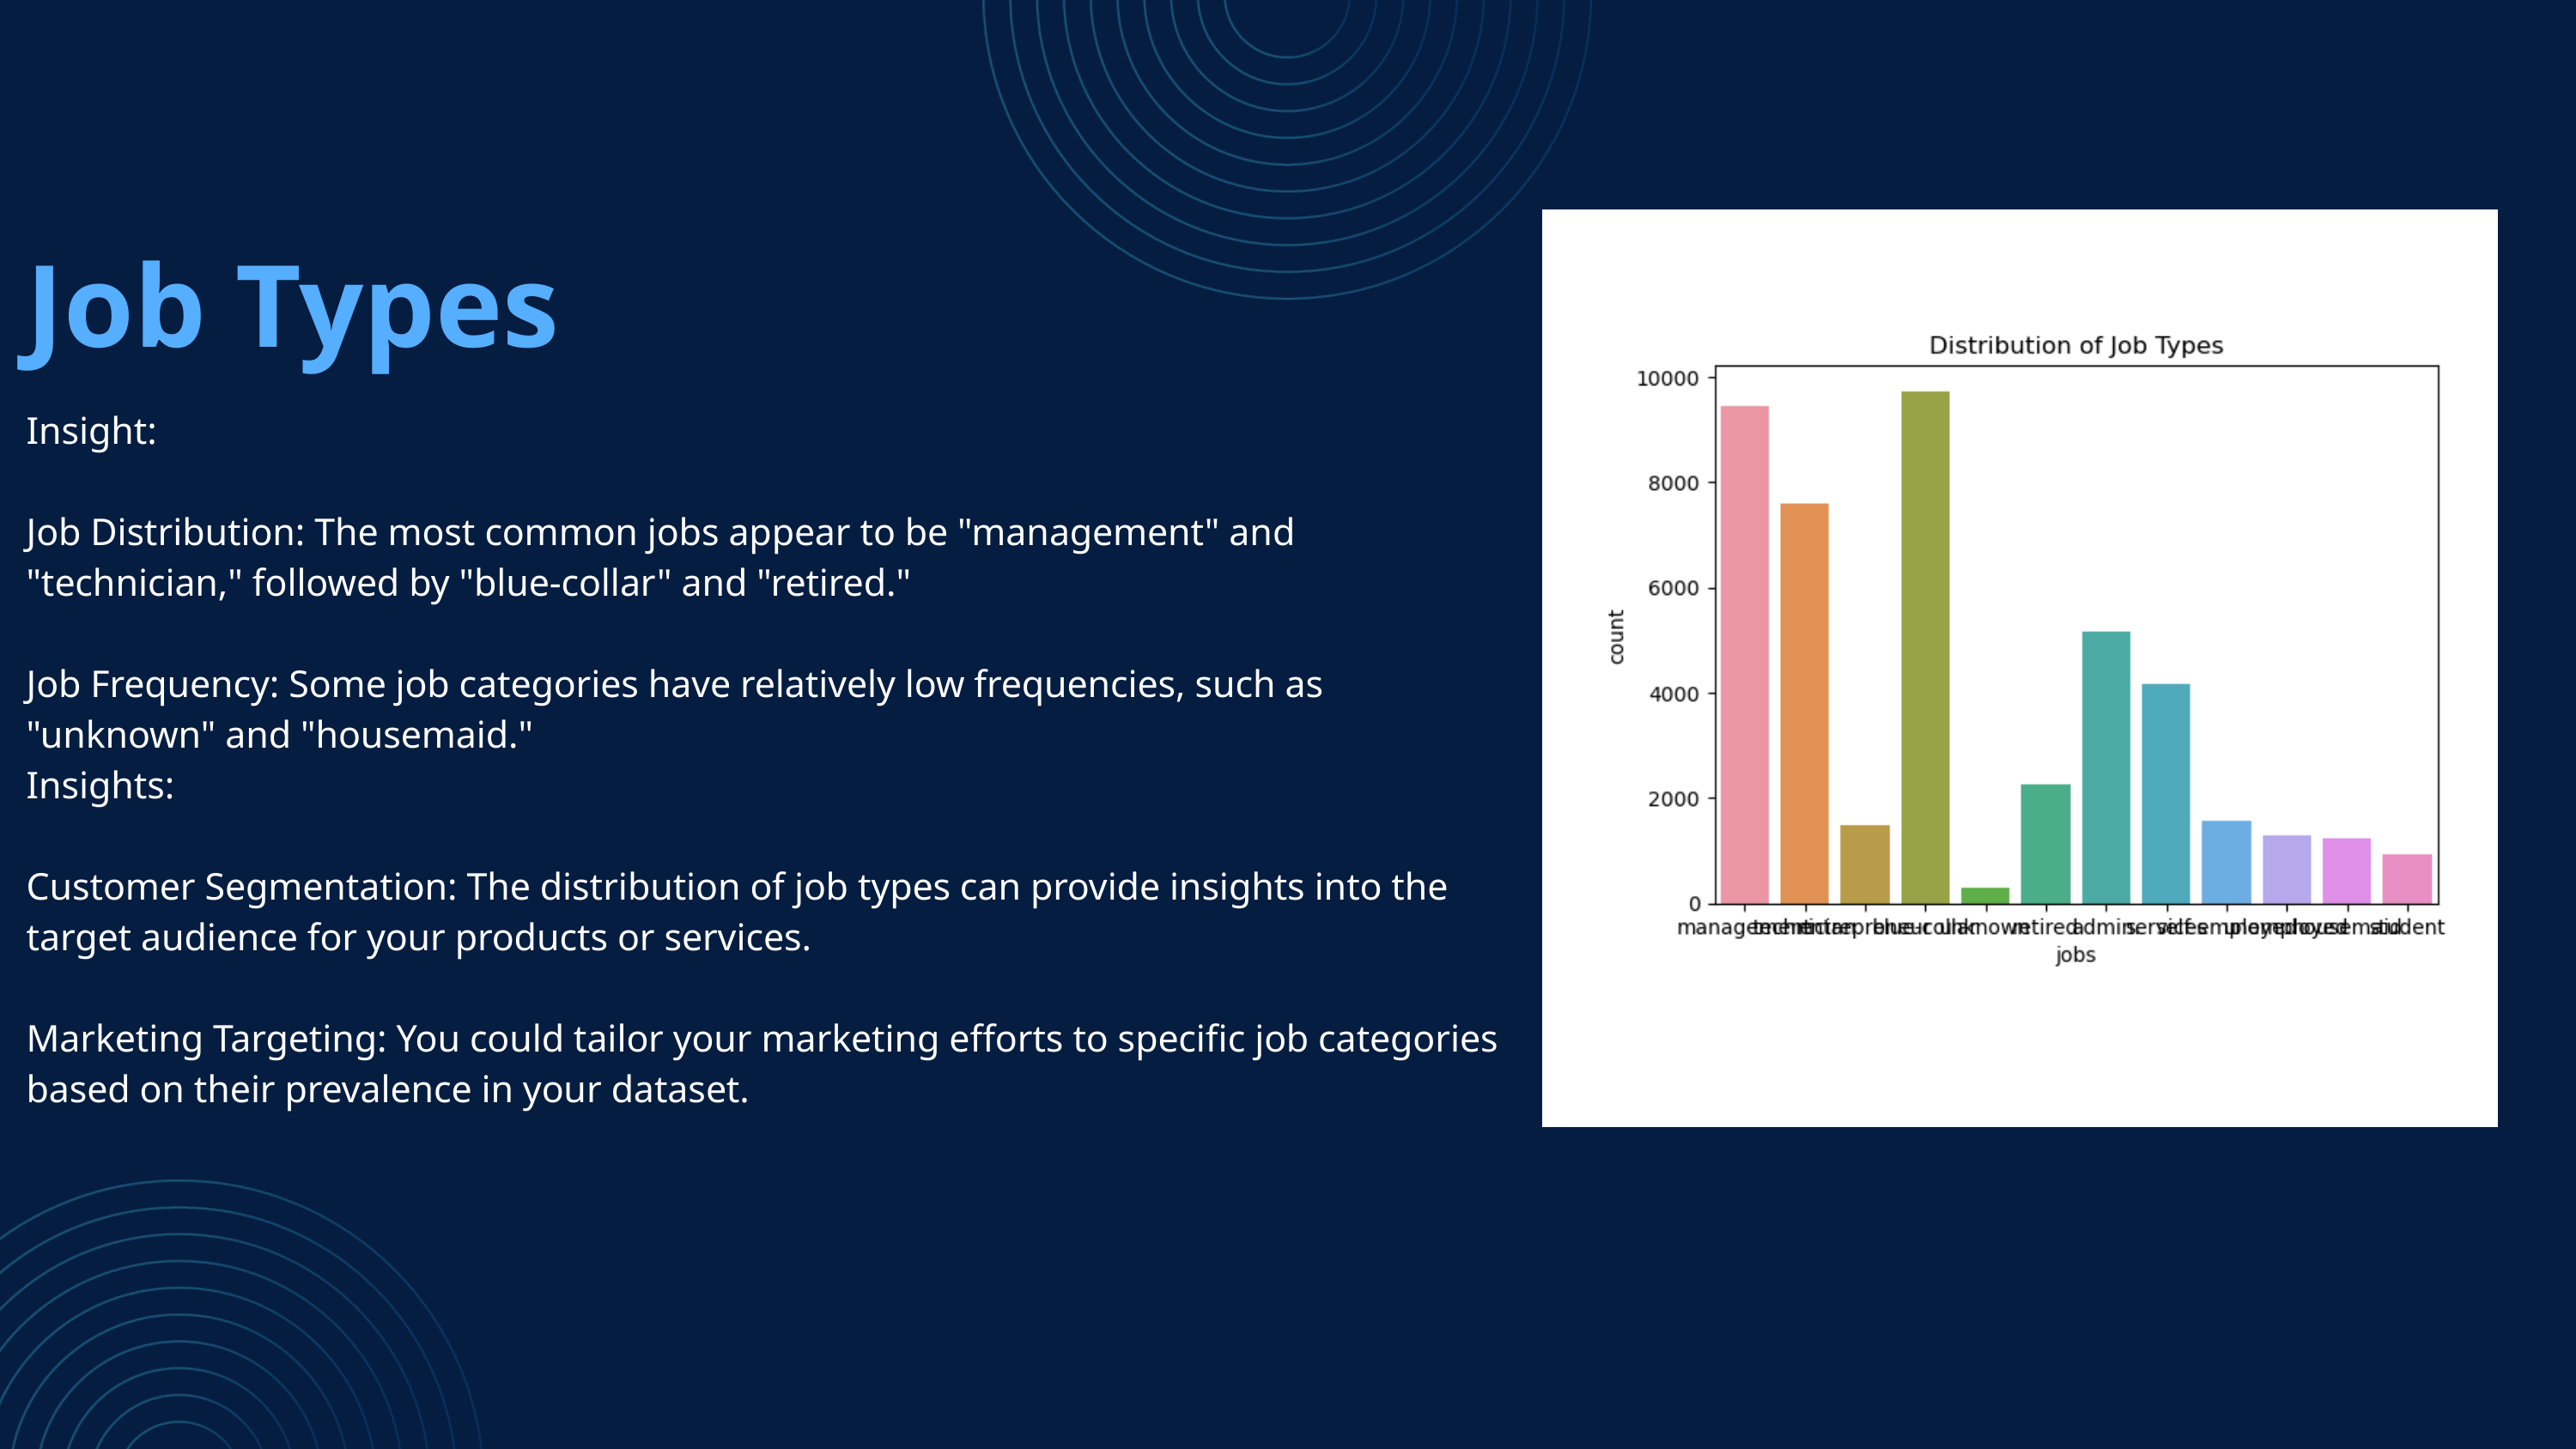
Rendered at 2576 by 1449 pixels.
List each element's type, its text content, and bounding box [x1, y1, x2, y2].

text_box Insight: Job Distribution: The most common jobs appear to be "management" and "technician," followed by "blue-collar" and "retired." Job Frequency: Some job categories have relatively low frequencies, such as "unknown" and "housemaid." Insights: Customer Segmentation: The distribution of job types can provide insights into the target audience for your products or services. Marketing Targeting: You could tailor your marketing efforts to specific job categories based on their prevalence in your dataset. [26, 400, 1506, 1111]
text_box [982, 0, 1594, 301]
text_box Job Types [26, 233, 1180, 371]
text_box [0, 1179, 486, 1449]
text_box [1542, 209, 2498, 1127]
